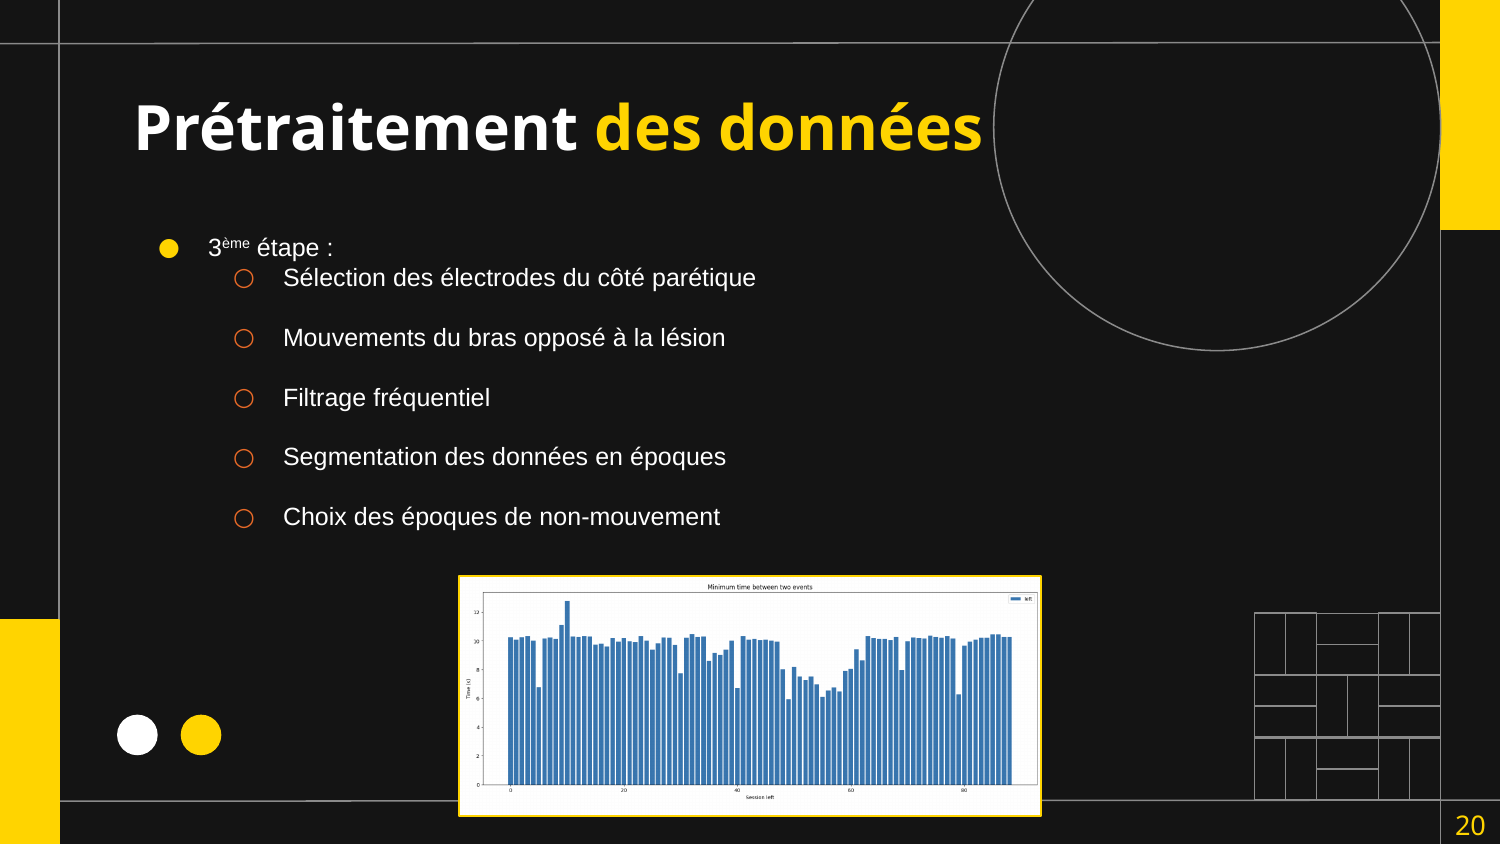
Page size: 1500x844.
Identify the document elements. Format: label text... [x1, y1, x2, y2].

picture [459, 576, 1041, 816]
text_box [993, 0, 1441, 351]
subtitle 3ème étape : Sélection des électrodes du côté parétique Mouvements du bras opposé à la lésion Filtrage fréquentiel Segmentation des données en époques Choix des époques de non-mouvement [118, 216, 1258, 628]
title Prétraitement des données [118, 72, 1000, 178]
text_box 20 [1437, 801, 1500, 844]
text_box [116, 714, 222, 756]
